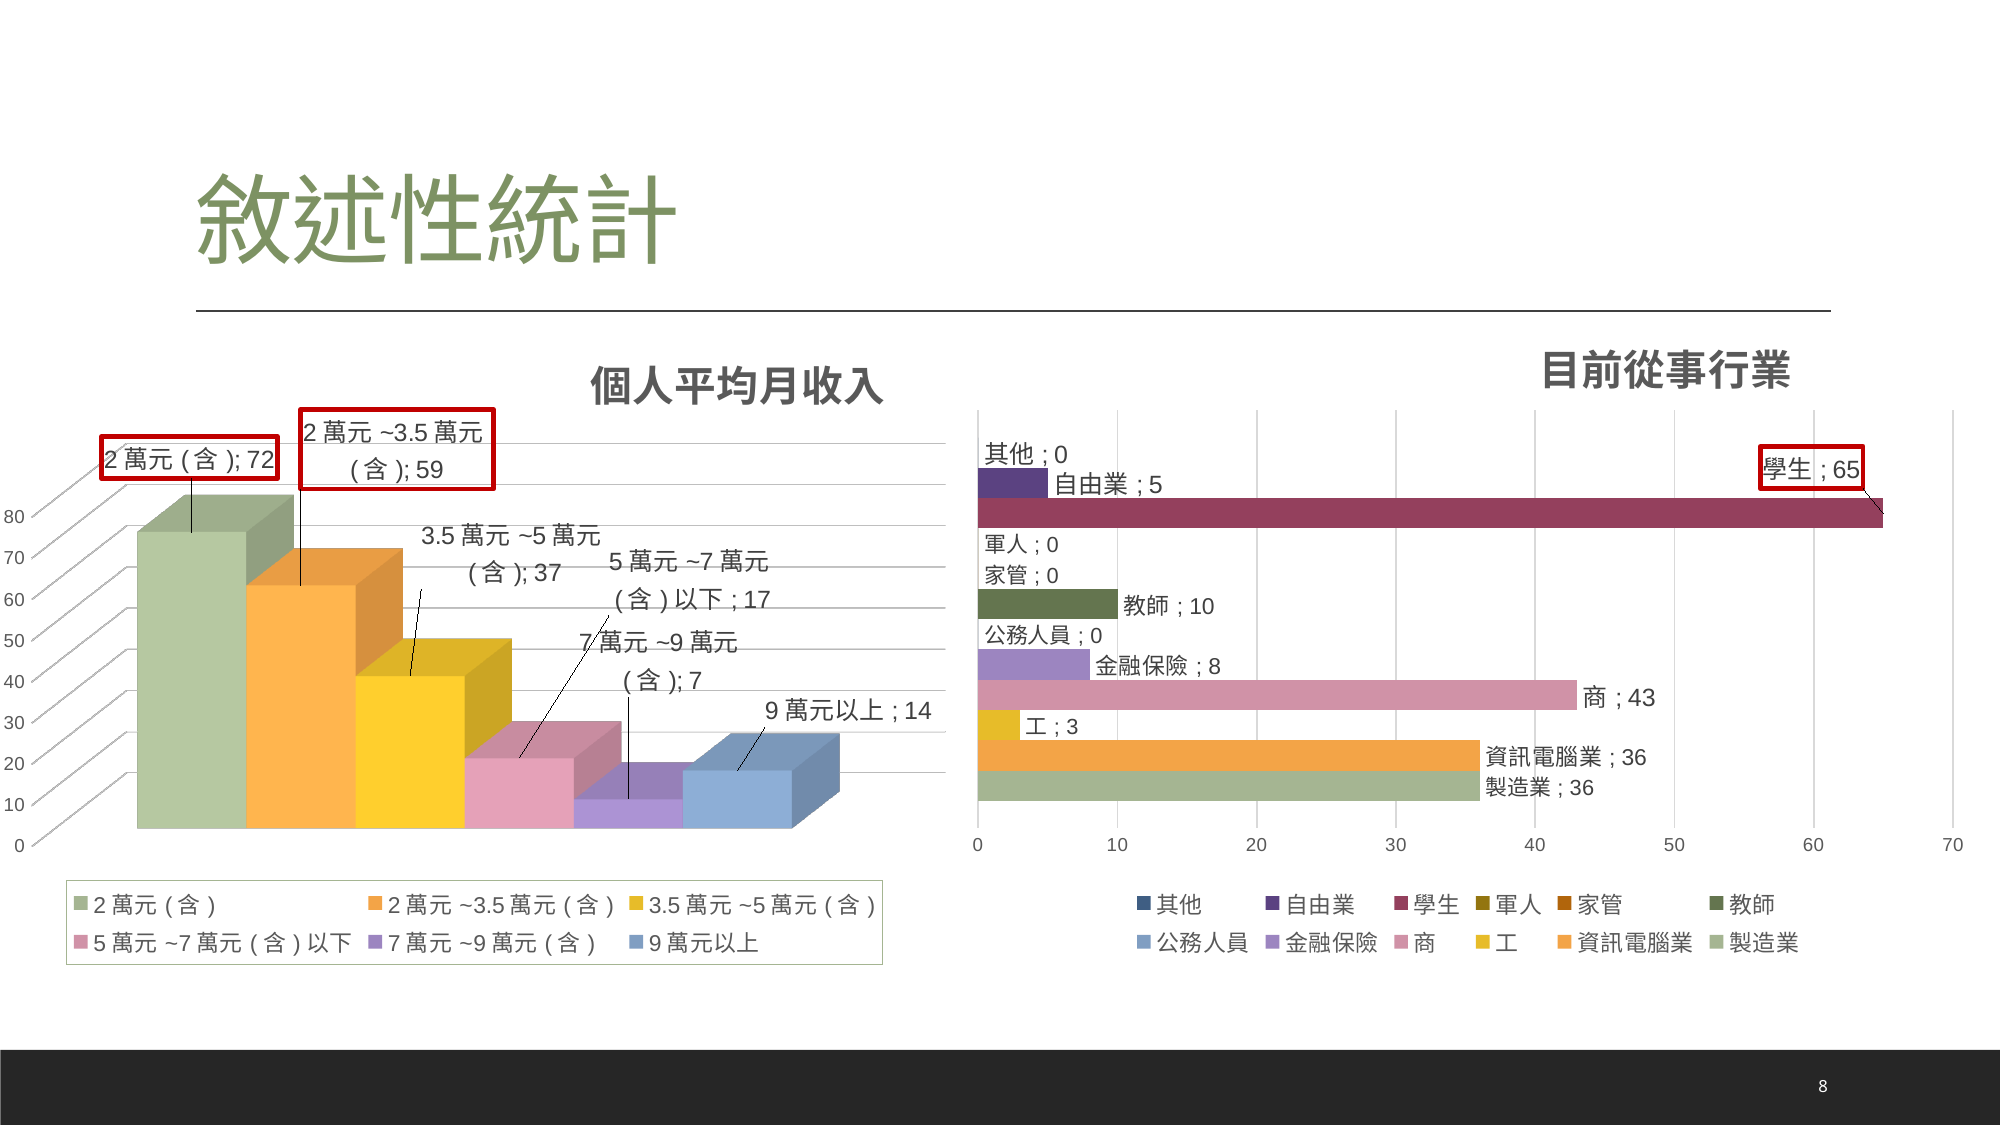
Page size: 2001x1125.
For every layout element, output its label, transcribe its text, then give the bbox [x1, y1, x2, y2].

slide_number 8 [1803, 1057, 1932, 1118]
chart [0, 288, 1986, 965]
title 敘述性統計 [180, 47, 1830, 285]
